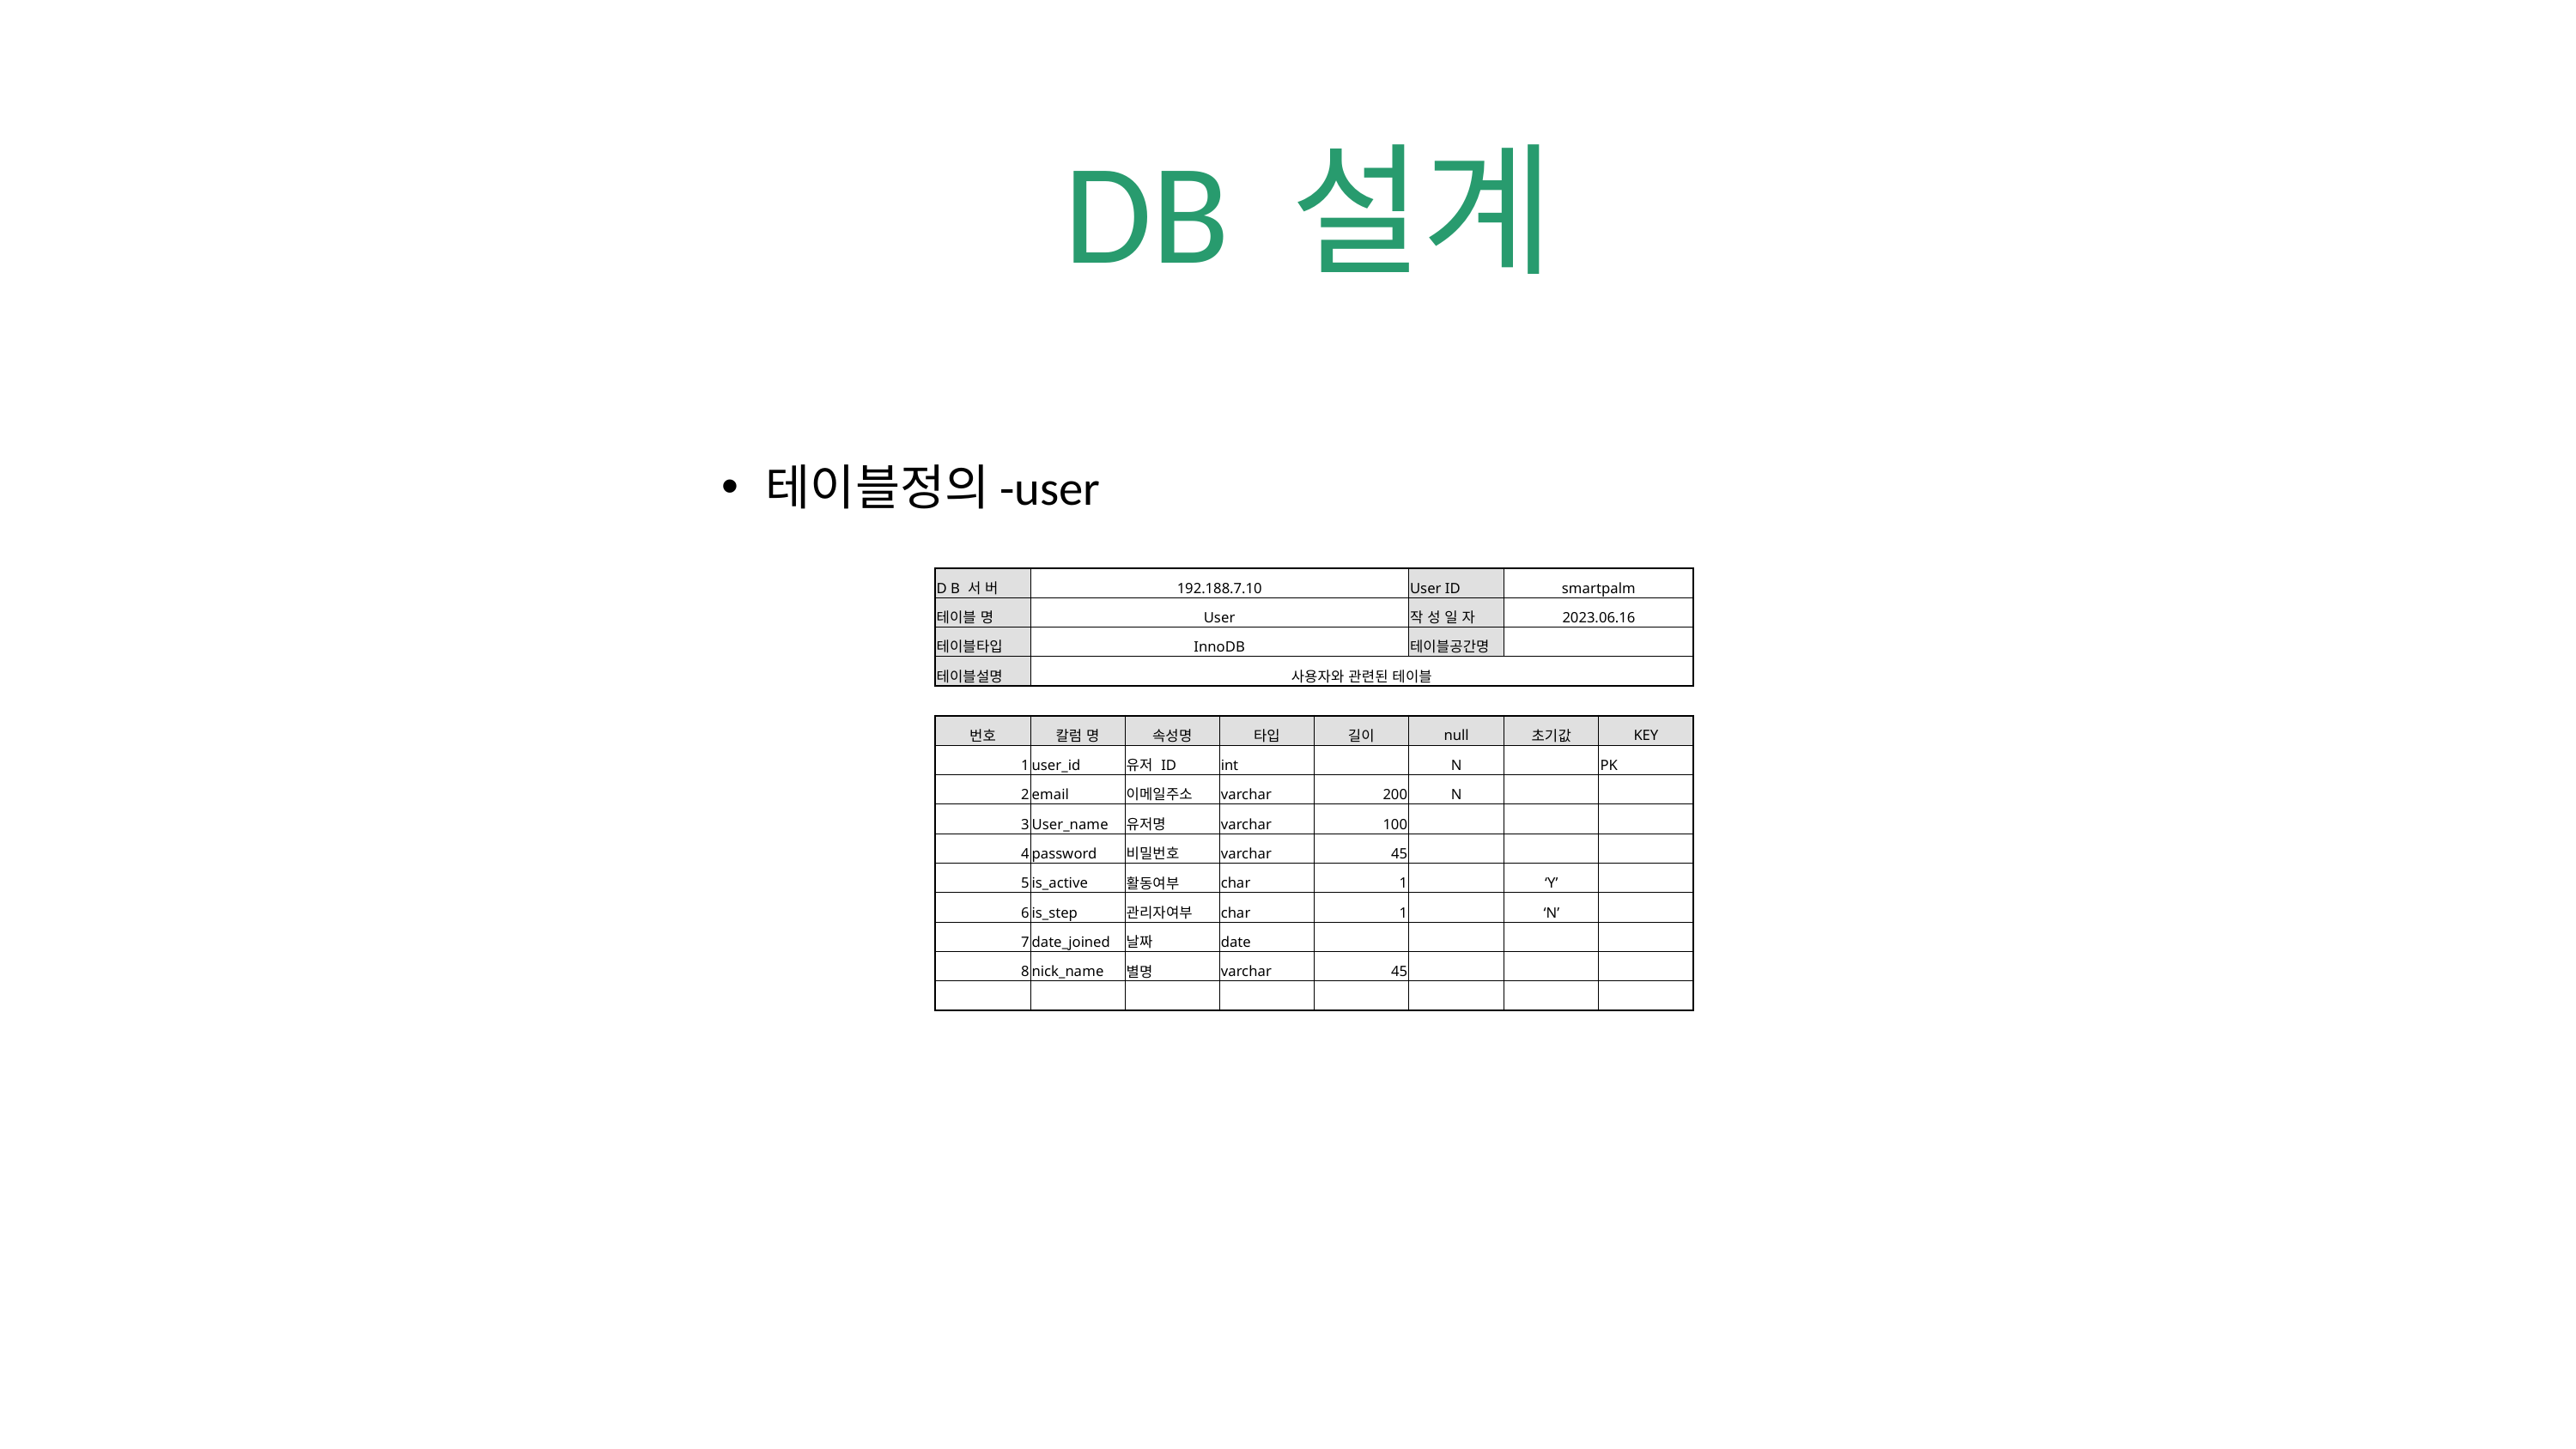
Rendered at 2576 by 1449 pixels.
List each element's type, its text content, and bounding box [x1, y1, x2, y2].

table_cell 번호 [936, 717, 1030, 745]
table_cell 유저 ID [1126, 746, 1219, 774]
table_cell date_joined [1031, 923, 1125, 951]
table_header 192.188.7.10 [1031, 569, 1408, 597]
table_cell [1409, 864, 1504, 892]
table_cell 45 [1315, 834, 1408, 863]
table_cell [1409, 687, 1504, 715]
table_cell 테이블공간명 [1409, 627, 1504, 656]
table_cell 테이블타입 [936, 627, 1030, 656]
table_cell date [1220, 923, 1314, 951]
table_header D B 서 버 [936, 569, 1030, 597]
table_cell PK [1599, 746, 1692, 774]
table_cell [1315, 923, 1408, 951]
table_cell 45 [1315, 952, 1408, 980]
table_cell [1409, 893, 1504, 922]
table_cell 유저명 [1126, 804, 1219, 834]
table_cell [1504, 687, 1599, 715]
table_cell email [1031, 775, 1125, 803]
table_header User ID [1409, 569, 1504, 597]
table_cell [1504, 981, 1598, 1009]
table_cell [1599, 834, 1692, 863]
table_cell [1315, 981, 1408, 1009]
table_cell 2023.06.16 [1504, 598, 1692, 627]
table_cell 6 [936, 893, 1030, 922]
table_cell 길이 [1315, 717, 1408, 745]
table_cell varchar [1220, 775, 1314, 803]
table_cell ‘N’ [1504, 893, 1598, 922]
table_cell [1314, 687, 1409, 715]
table_cell 초기값 [1504, 717, 1598, 745]
table_cell [1504, 804, 1598, 834]
table_cell char [1220, 893, 1314, 922]
table_cell [1030, 687, 1125, 715]
table_cell [1599, 687, 1693, 715]
table_cell 활동여부 [1126, 864, 1219, 892]
table_cell 날짜 [1126, 923, 1219, 951]
table_cell [1409, 952, 1504, 980]
table_cell varchar [1220, 952, 1314, 980]
table_cell [1599, 775, 1692, 803]
text_box DB 설계 [149, 79, 2469, 321]
table_cell 작 성 일 자 [1409, 598, 1504, 627]
table_cell [1409, 981, 1504, 1009]
table_cell [1599, 864, 1692, 892]
table_cell 2 [936, 775, 1030, 803]
table_cell User_name [1031, 804, 1125, 834]
table_cell [1504, 952, 1598, 980]
list 테이블정의-user [708, 450, 1868, 522]
table_cell 속성명 [1126, 717, 1219, 745]
table_cell password [1031, 834, 1125, 863]
table_cell [1504, 746, 1598, 774]
table_cell InnoDB [1031, 627, 1408, 656]
table_cell null [1409, 717, 1504, 745]
table_cell nick_name [1031, 952, 1125, 980]
table_cell N [1409, 775, 1504, 803]
table_cell 테이블 명 [936, 598, 1030, 627]
table_cell int [1220, 746, 1314, 774]
table_cell varchar [1220, 834, 1314, 863]
table_cell [1599, 923, 1692, 951]
table_cell 비밀번호 [1126, 834, 1219, 863]
table_cell 7 [936, 923, 1030, 951]
table_cell 5 [936, 864, 1030, 892]
table_cell 타입 [1220, 717, 1314, 745]
table_cell 200 [1315, 775, 1408, 803]
table_cell is_step [1031, 893, 1125, 922]
table_cell 3 [936, 804, 1030, 834]
table_cell [1599, 981, 1692, 1009]
table_cell [1504, 834, 1598, 863]
table_cell 이메일주소 [1126, 775, 1219, 803]
table_cell user_id [1031, 746, 1125, 774]
table_cell 1 [1315, 893, 1408, 922]
table_cell [1031, 981, 1125, 1009]
table_cell [1409, 923, 1504, 951]
table_header smartpalm [1504, 569, 1692, 597]
table_cell [1409, 804, 1504, 834]
table_cell [1504, 923, 1598, 951]
table_cell 1 [1315, 864, 1408, 892]
table_cell varchar [1220, 804, 1314, 834]
table_cell is_active [1031, 864, 1125, 892]
table_cell 1 [936, 746, 1030, 774]
table_cell 100 [1315, 804, 1408, 834]
table_cell [1126, 981, 1219, 1009]
table_cell ‘Y’ [1504, 864, 1598, 892]
table_cell [1220, 981, 1314, 1009]
table_cell N [1409, 746, 1504, 774]
table_cell [1599, 952, 1692, 980]
table_cell 별명 [1126, 952, 1219, 980]
table_cell [1599, 804, 1692, 834]
table_cell [1409, 834, 1504, 863]
table_cell 칼럼 명 [1031, 717, 1125, 745]
table_cell KEY [1599, 717, 1692, 745]
table_cell 테이블설명 [936, 657, 1030, 685]
table_cell User [1031, 598, 1408, 627]
table_cell 8 [936, 952, 1030, 980]
table_cell [1504, 775, 1598, 803]
table_cell [1315, 746, 1408, 774]
table_cell [1599, 893, 1692, 922]
table_cell [1504, 627, 1692, 656]
table_cell [1125, 687, 1219, 715]
table_cell [1219, 687, 1314, 715]
table_cell [936, 981, 1030, 1009]
table_cell 관리자여부 [1126, 893, 1219, 922]
table_cell char [1220, 864, 1314, 892]
table_cell 사용자와 관련된 테이블 [1031, 657, 1692, 685]
table_cell [935, 687, 1030, 715]
table_cell 4 [936, 834, 1030, 863]
